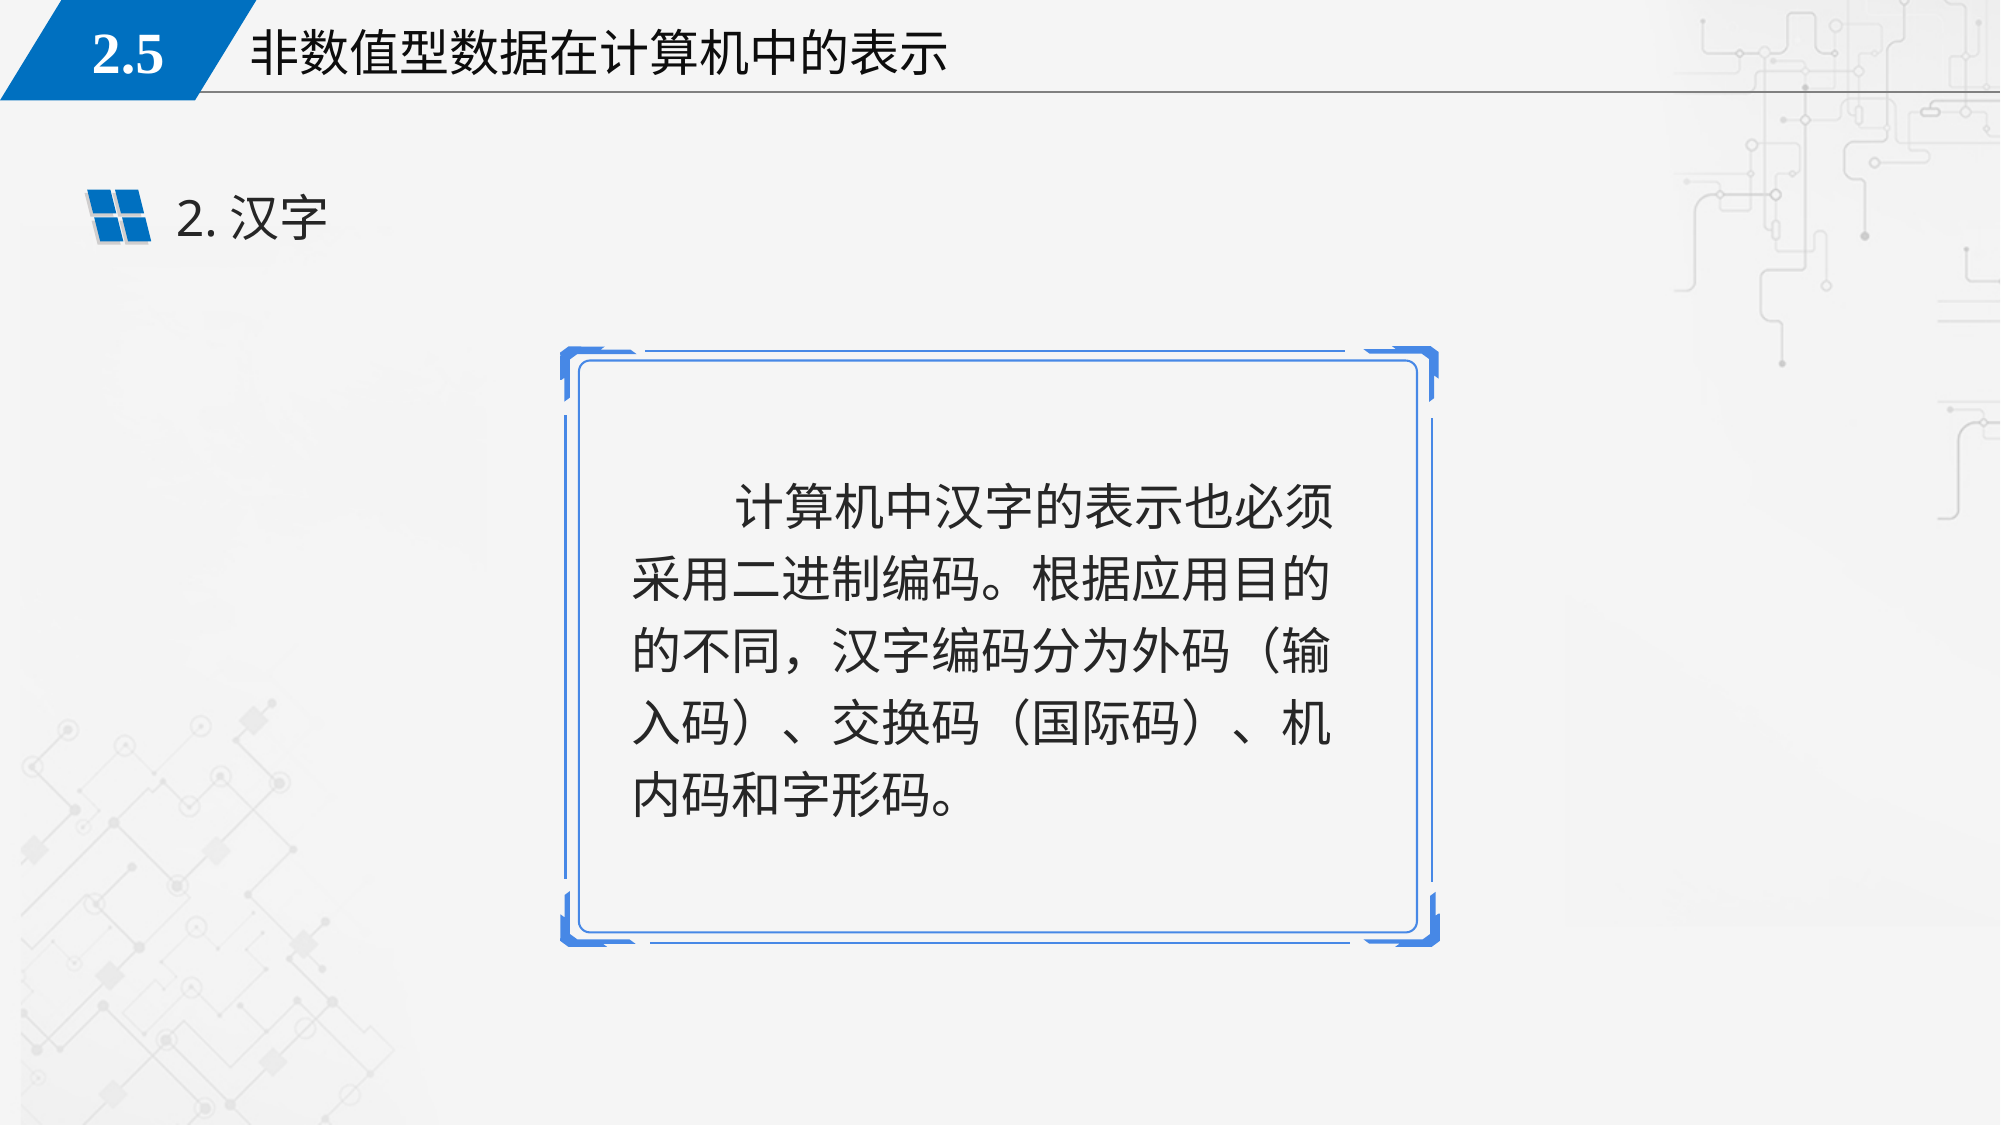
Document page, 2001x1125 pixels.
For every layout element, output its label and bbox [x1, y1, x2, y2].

text_box [84, 178, 929, 255]
picture [0, 0, 60, 98]
picture [0, 0, 2001, 1125]
text_box [561, 347, 1439, 946]
